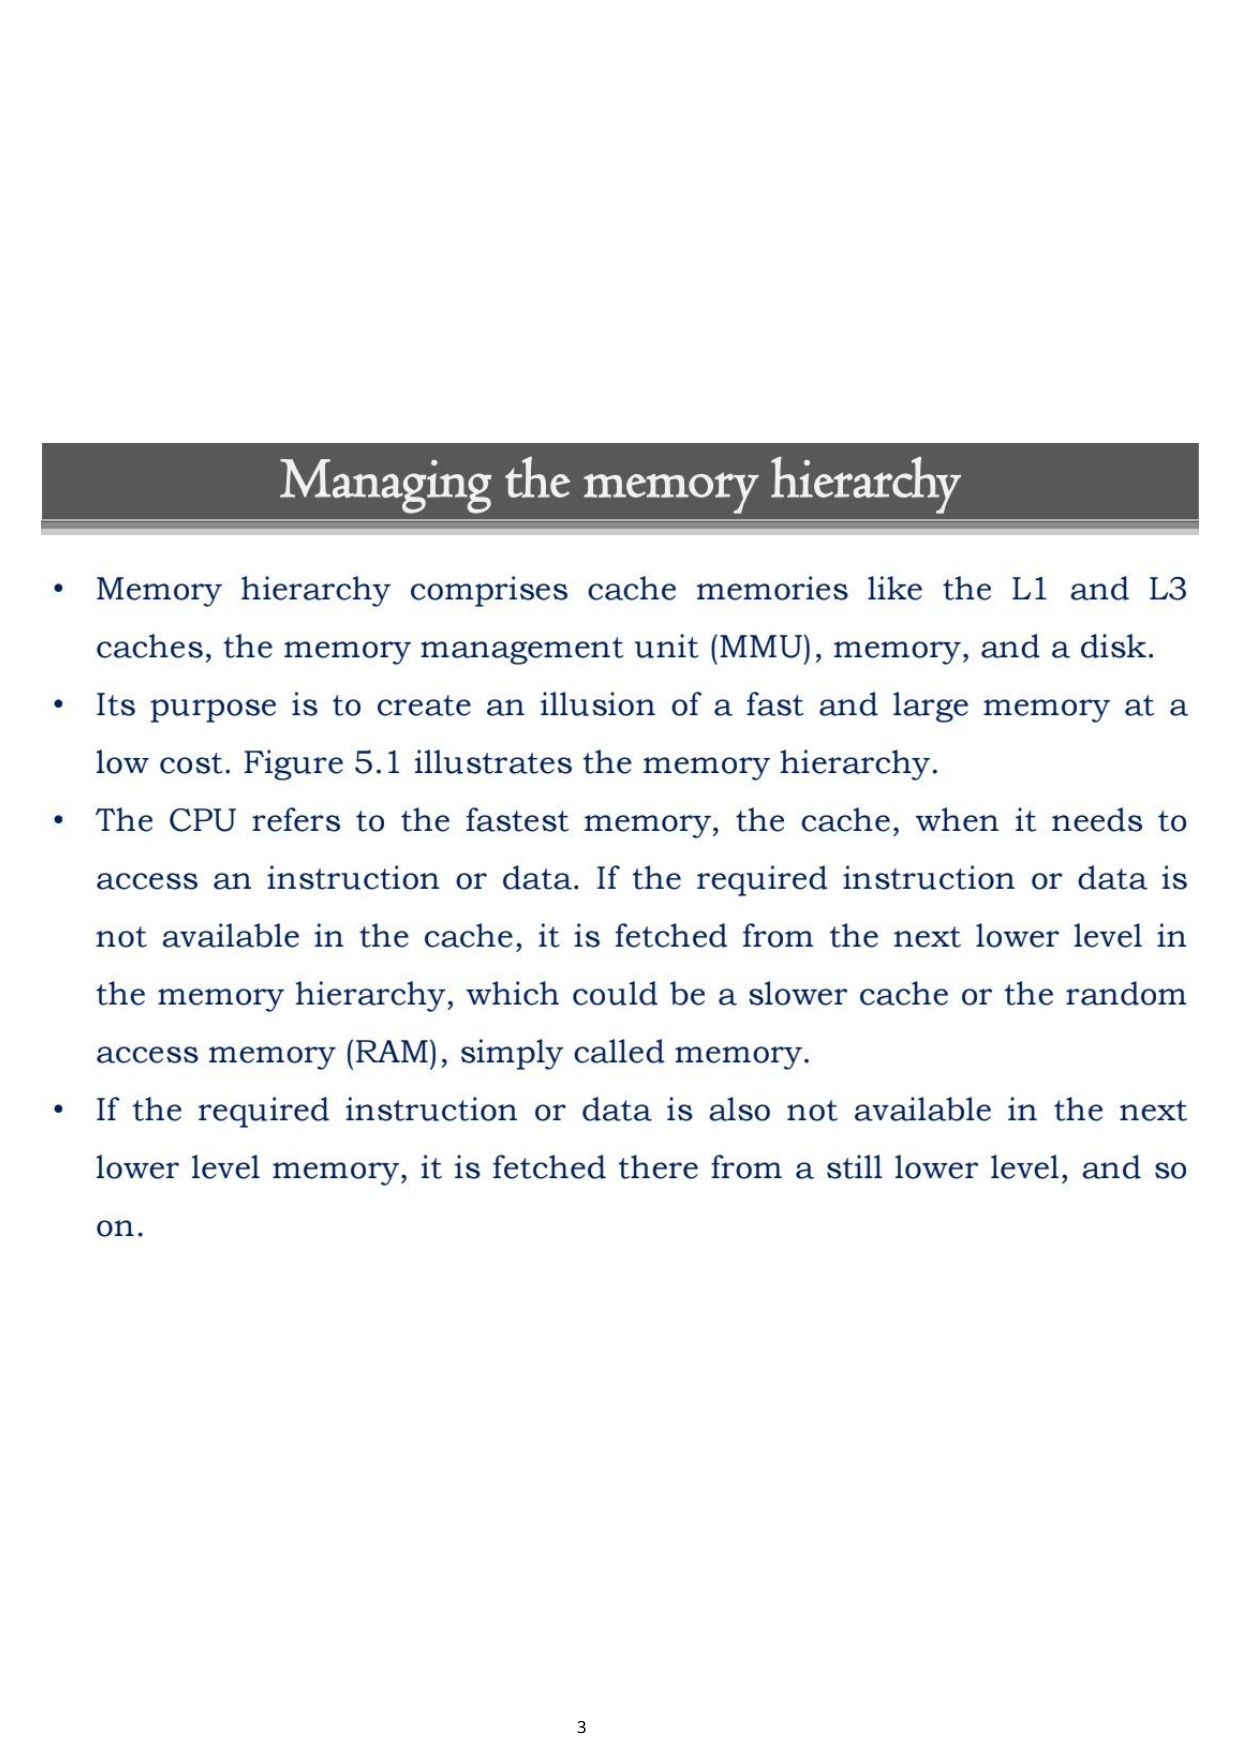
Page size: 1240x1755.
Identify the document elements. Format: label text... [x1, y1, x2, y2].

picture [41, 442, 1199, 1250]
slide_number 3 [570, 1713, 605, 1755]
